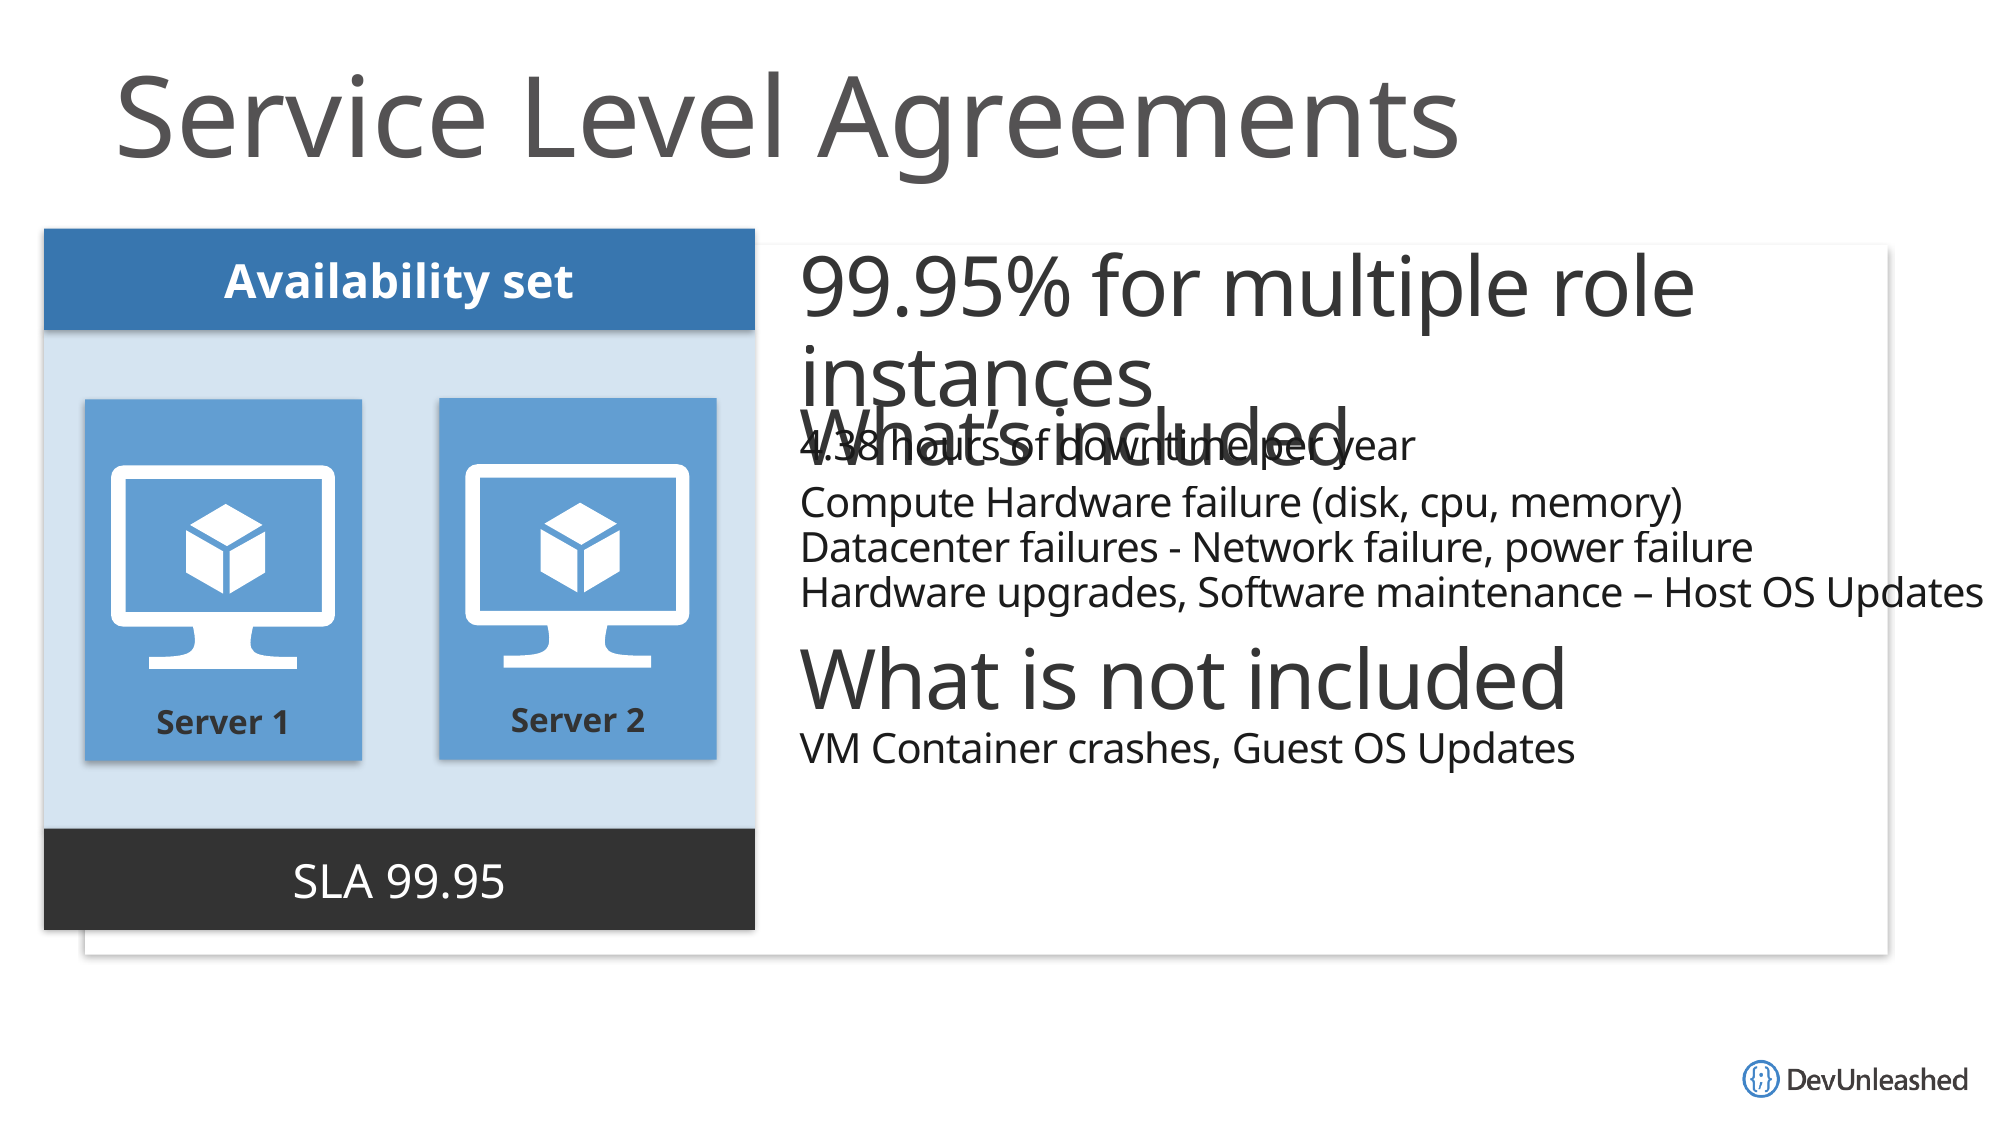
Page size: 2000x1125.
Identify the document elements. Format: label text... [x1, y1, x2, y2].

title Service Level Agreements [0, 18, 1800, 206]
text_box [43, 338, 756, 827]
text_box Server 2 [439, 397, 717, 760]
text_box What’s included Compute Hardware failure (disk, cpu, memory) Datacenter failures - Network failure, power failure Hardware upgrades, Software maintenance – Host OS Updates [799, 470, 2000, 618]
text_box SLA 99.95 [43, 828, 756, 931]
picture [1733, 1053, 1979, 1103]
text_box Server 1 [84, 399, 363, 762]
text_box [84, 244, 1888, 955]
picture [110, 463, 337, 671]
text_box Availability set [43, 228, 756, 331]
text_box What is not included VM Container crashes, Guest OS Updates [799, 637, 2000, 773]
picture [465, 462, 692, 670]
text_box 99.95% for multiple role instances 4.38 hours of downtime per year [799, 244, 2000, 470]
